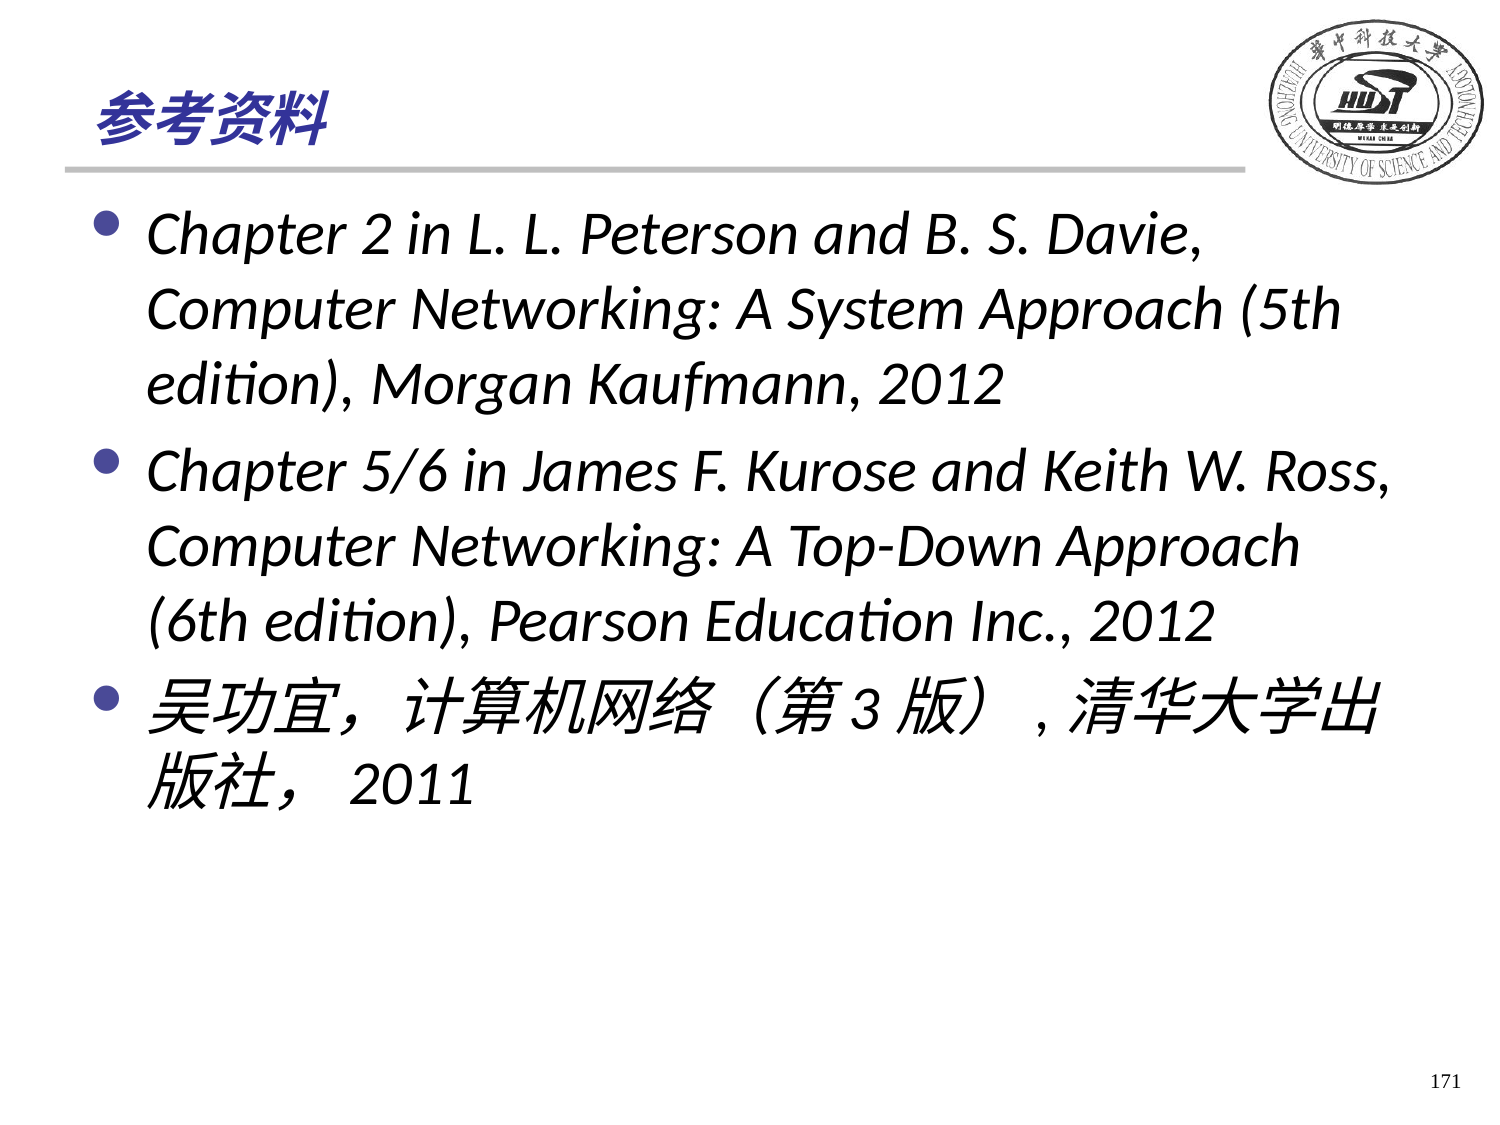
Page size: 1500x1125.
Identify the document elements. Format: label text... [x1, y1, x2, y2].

list Chapter 2 in L. L. Peterson and B. S. Davie, Computer Networking: A System Approach (5th edition), Morgan Kaufmann, 2012 Chapter 5/6 in James F. Kurose and Keith W. Ross, Computer Networking: A Top-Down Approach (6th edition), Pearson Education Inc., 2012 吴功宜，计算机网络（第3版）,清华大学出版社，2011 [75, 184, 1425, 1059]
slide_number 171 [1365, 1059, 1477, 1106]
picture [1257, 18, 1489, 185]
title 参考资料 [76, 42, 1315, 160]
